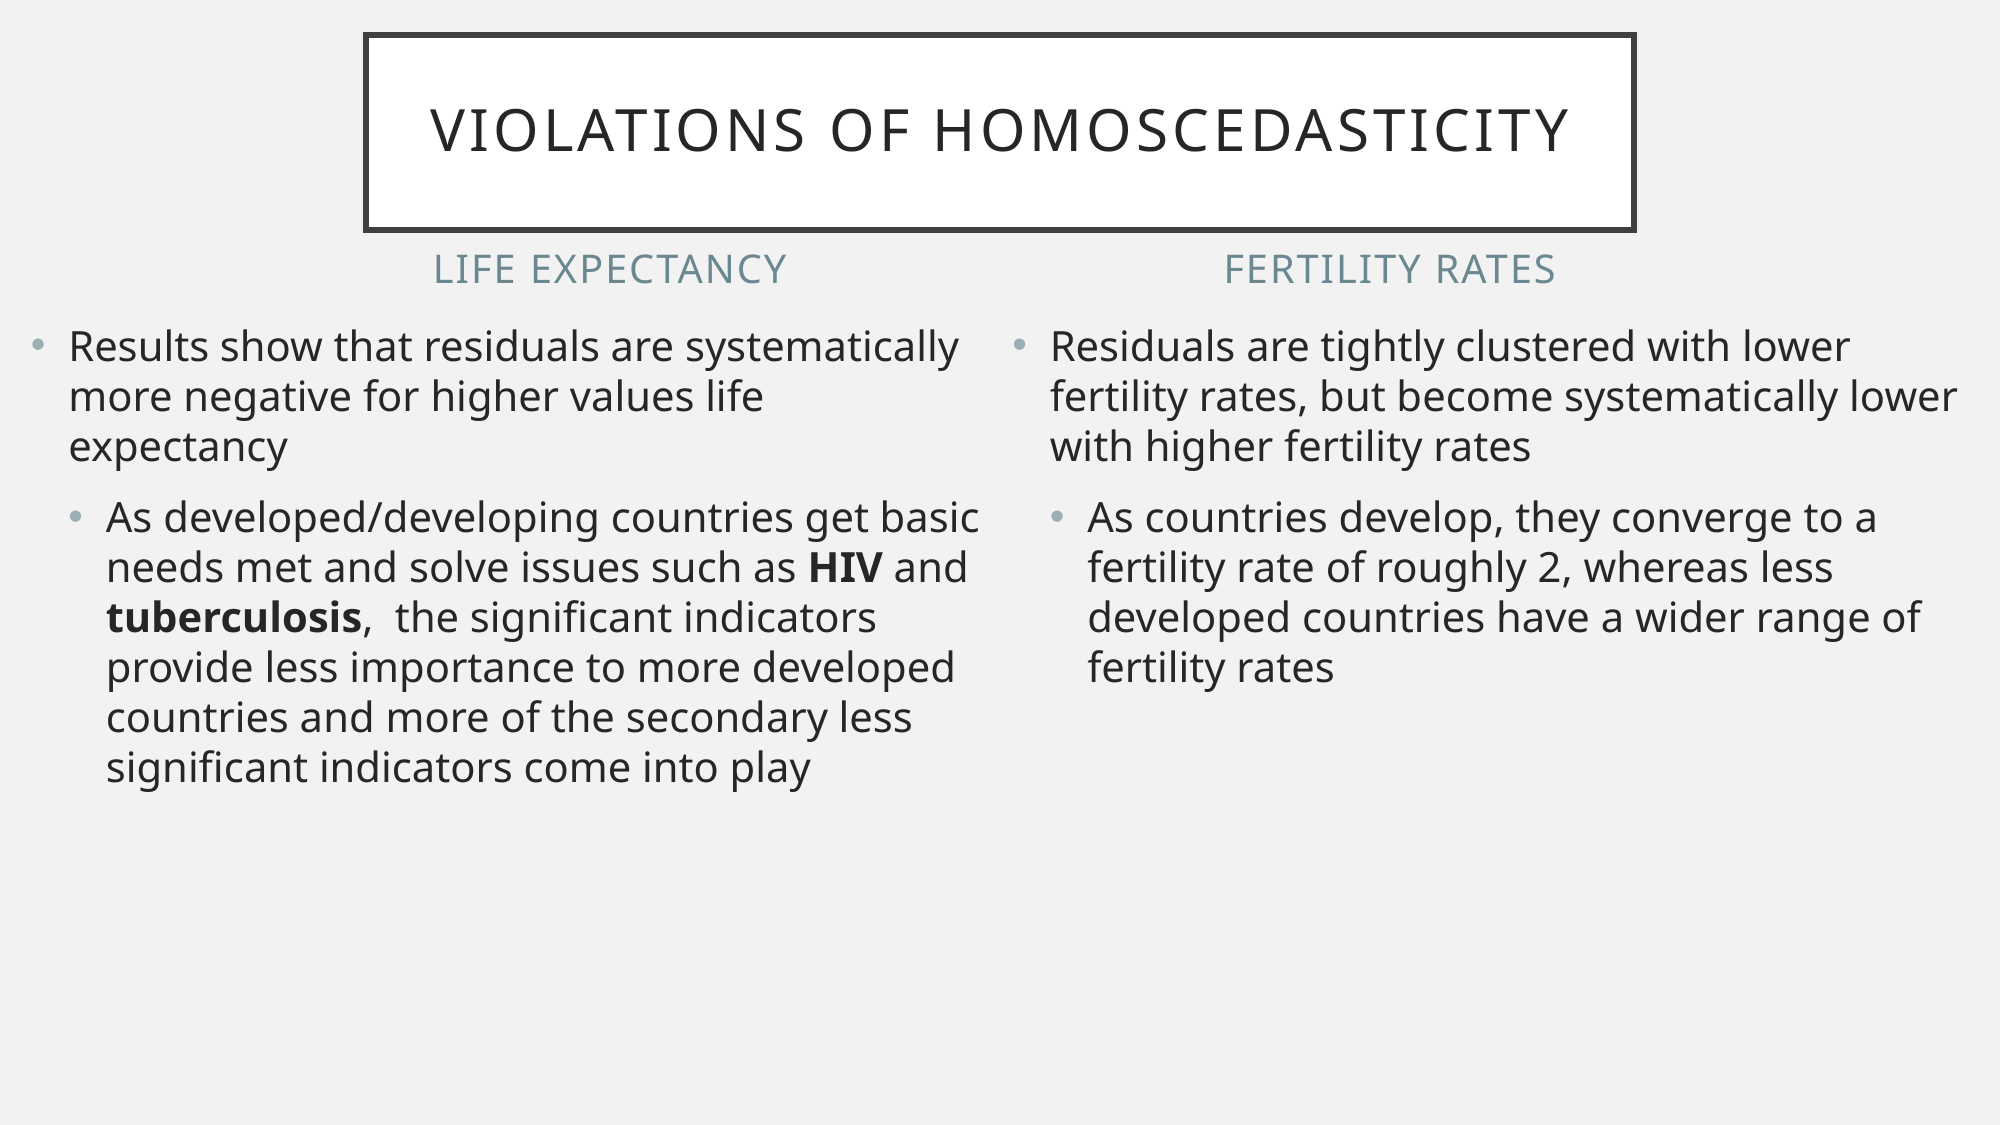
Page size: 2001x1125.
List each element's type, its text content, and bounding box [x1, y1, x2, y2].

list FerTility Rates [1039, 183, 1741, 299]
list Residuals are tightly clustered with lower fertility rates, but become systematically lower with higher fertility rates As countries develop, they converge to a fertility rate of roughly 2, whereas less developed countries have a wider range of fertility rates [997, 311, 1982, 942]
list Results show that residuals are systematically more negative for higher values life expectancy As developed/developing countries get basic needs met and solve issues such as HIV and tuberculosis, the significant indicators provide less importance to more developed countries and more of the secondary less significant indicators come into play [15, 311, 997, 942]
list Life Expectancy [259, 183, 961, 299]
title Violations of Homoscedasticity [363, 32, 1637, 233]
